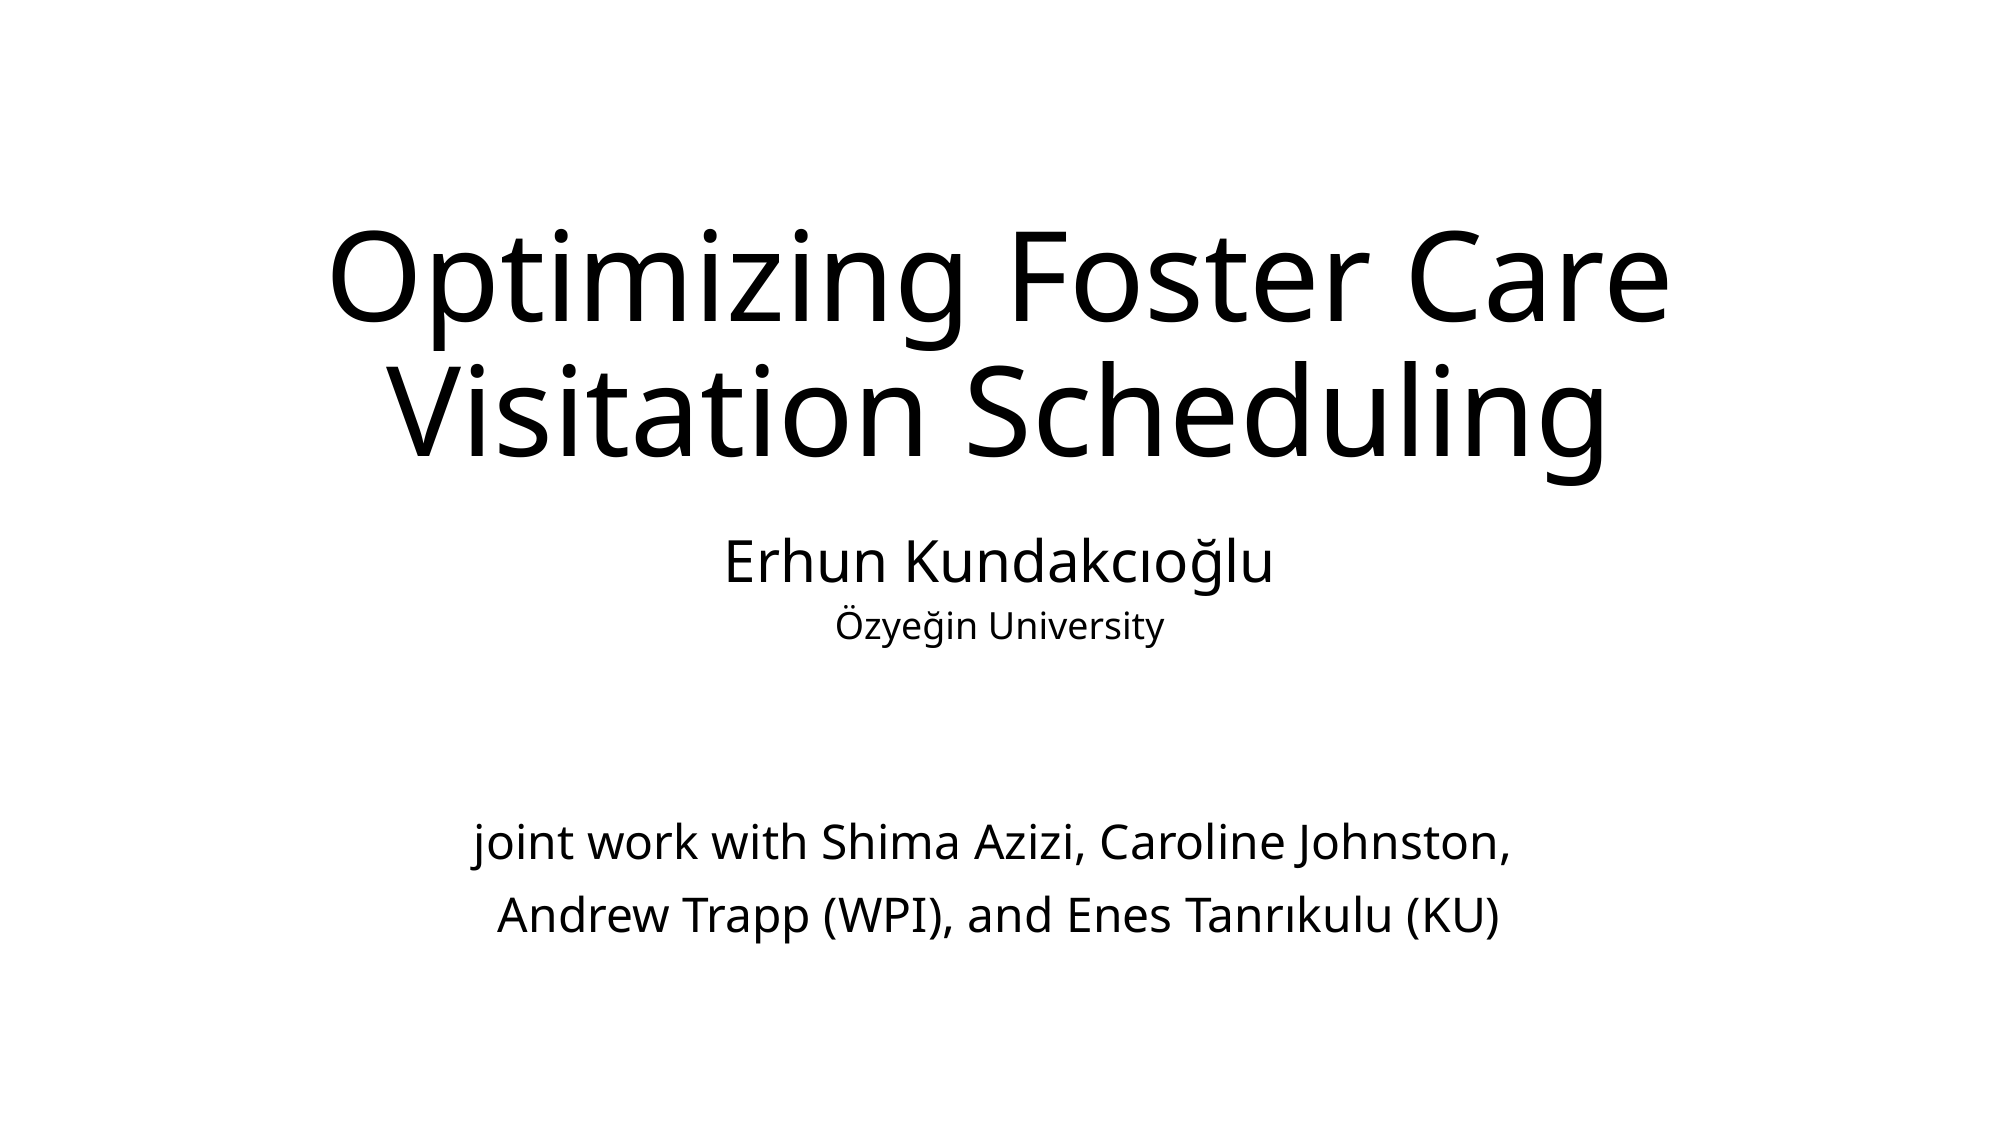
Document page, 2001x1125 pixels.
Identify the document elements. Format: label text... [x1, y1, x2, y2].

title Optimizing Foster Care Visitation Scheduling [249, 184, 1750, 491]
subtitle Erhun Kundakcıoğlu Özyeğin University joint work with Shima Azizi, Caroline Johnston, Andrew Trapp (WPI), and Enes Tanrıkulu (KU) [40, 524, 1960, 1107]
